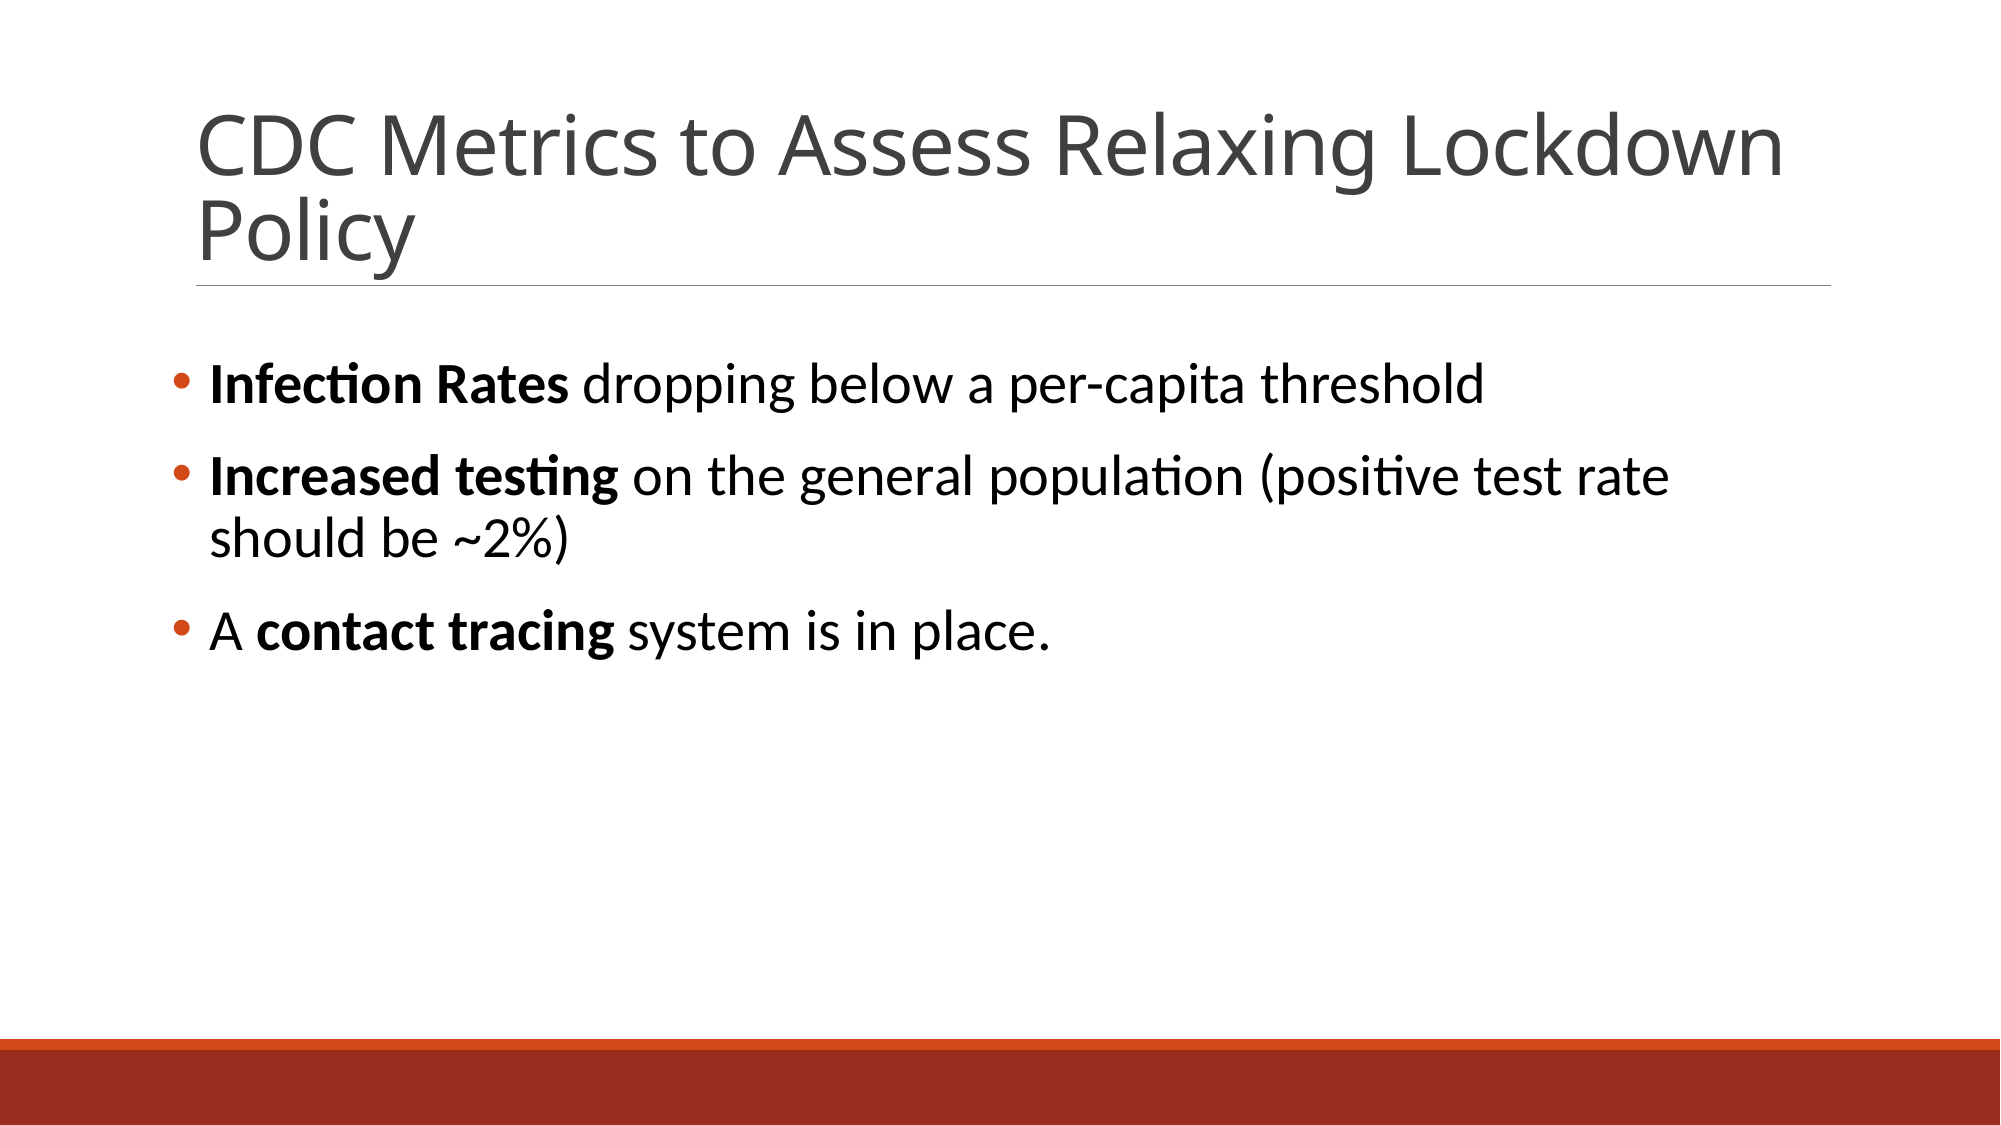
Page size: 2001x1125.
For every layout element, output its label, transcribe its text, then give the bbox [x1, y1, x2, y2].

list Infection Rates dropping below a per-capita threshold Increased testing on the general population (positive test rate should be ~2%) A contact tracing system is in place. [162, 345, 1813, 734]
title CDC Metrics to Assess Relaxing Lockdown Policy [180, 47, 1830, 285]
